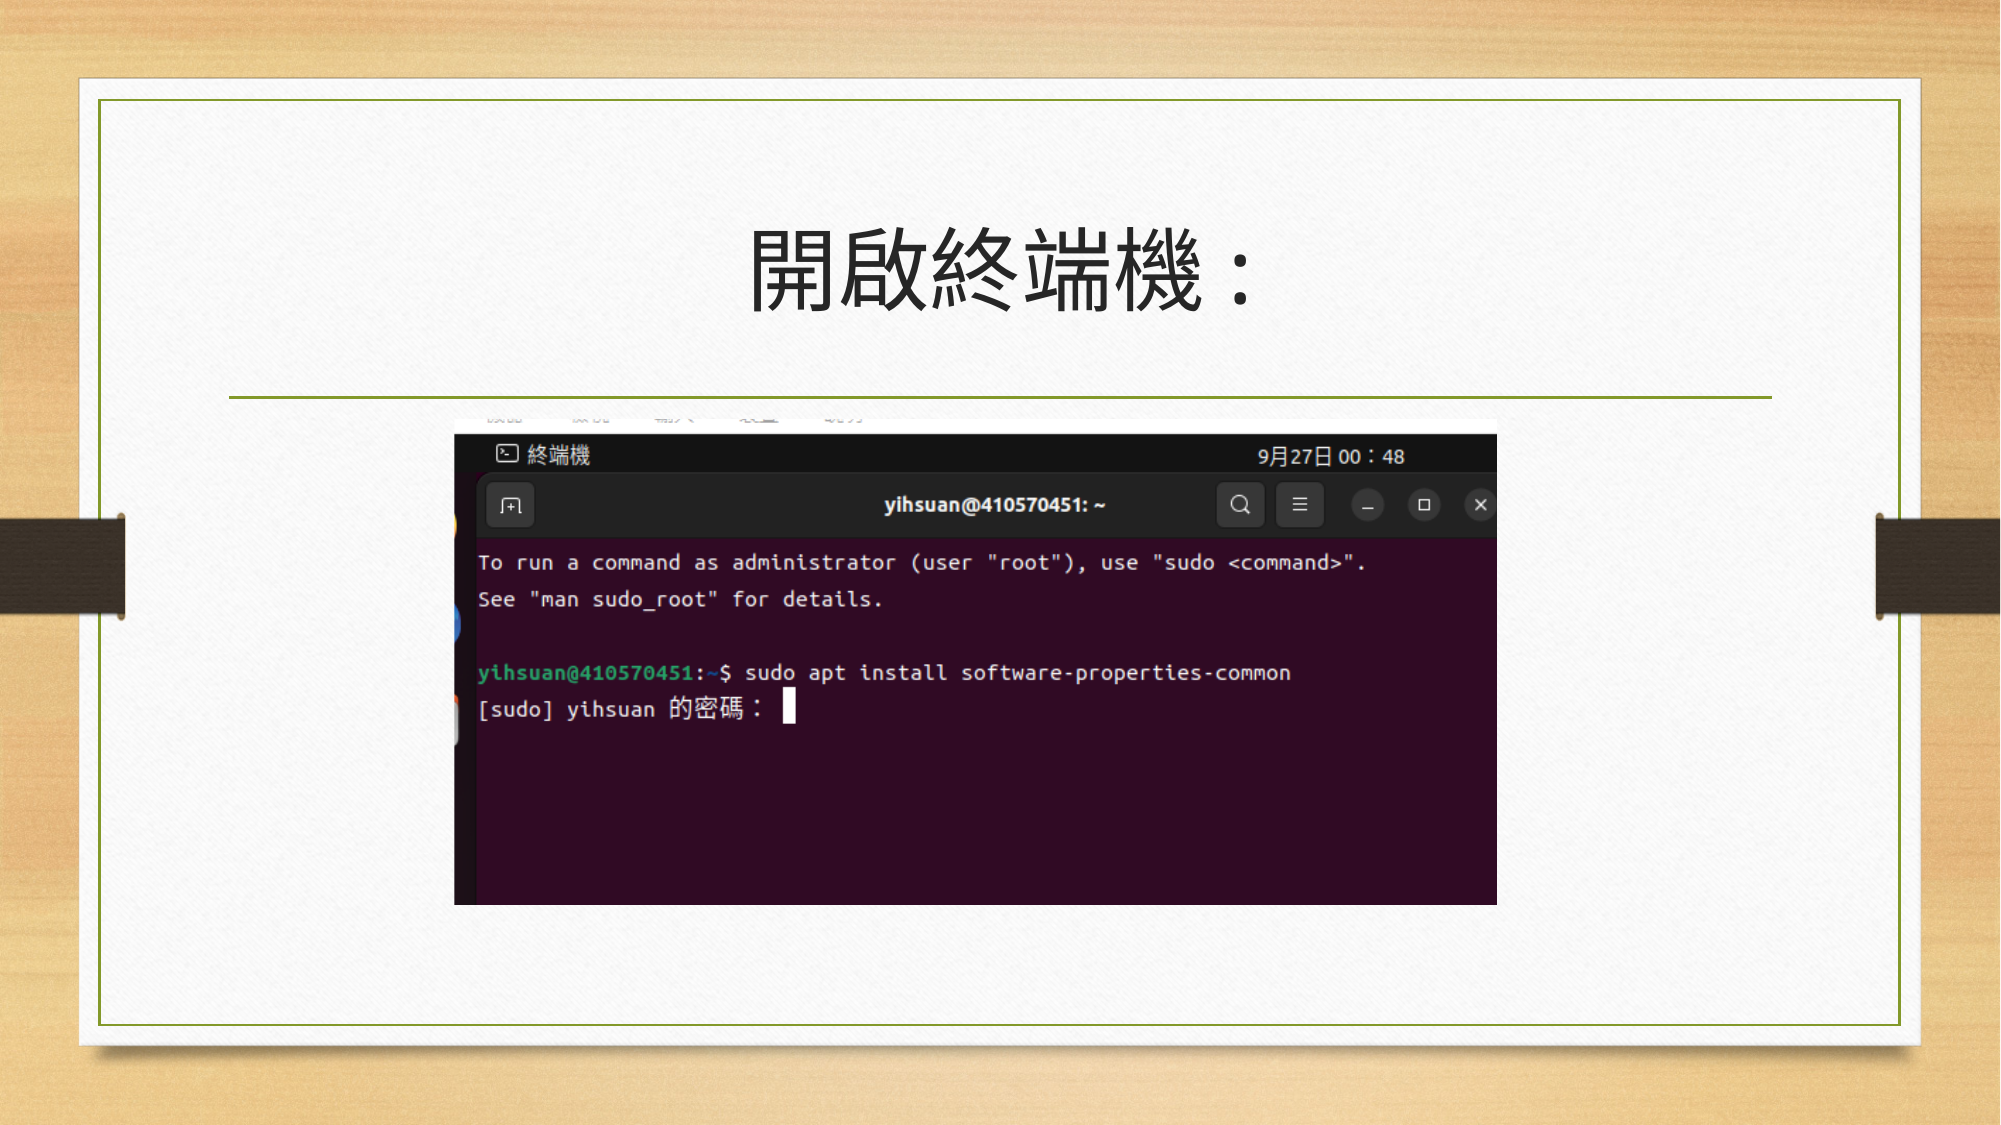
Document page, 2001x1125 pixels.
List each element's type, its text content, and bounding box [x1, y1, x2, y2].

title 開啟終端機: [212, 161, 1788, 375]
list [454, 419, 1498, 905]
picture [0, 0, 2001, 1125]
